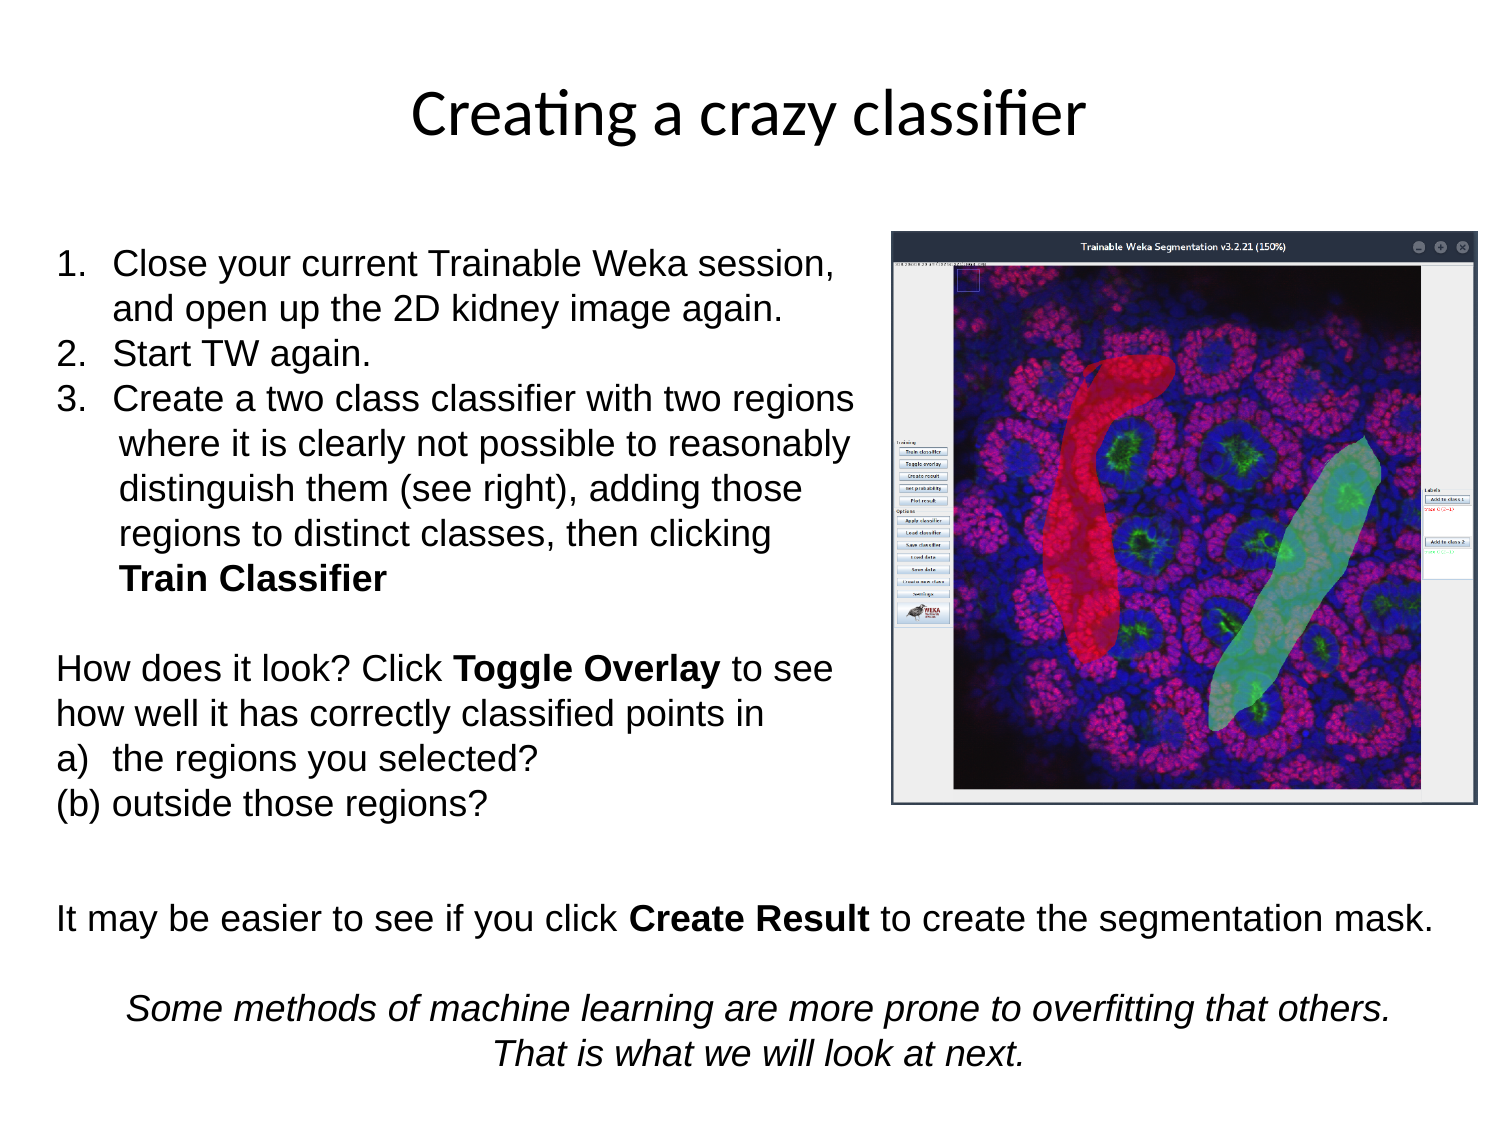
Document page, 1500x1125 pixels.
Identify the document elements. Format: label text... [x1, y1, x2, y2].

text_box Creating a crazy classifier [75, 45, 1425, 173]
text_box Close your current Trainable Weka session, and open up the 2D kidney image again. Start TW again. Create a two class classifier with two regions where it is clearly not possible to reasonably distinguish them (see right), adding those regions to distinct classes, then clicking Train Classifier How does it look? Click Toggle Overlay to see how well it has correctly classified points in the regions you selected? (b) outside those regions? [41, 231, 892, 886]
text_box It may be easier to see if you click Create Result to create the segmentation mask. Some methods of machine learning are more prone to overfitting that others. That is what we will look at next. [41, 886, 1478, 1081]
picture [891, 231, 1478, 805]
